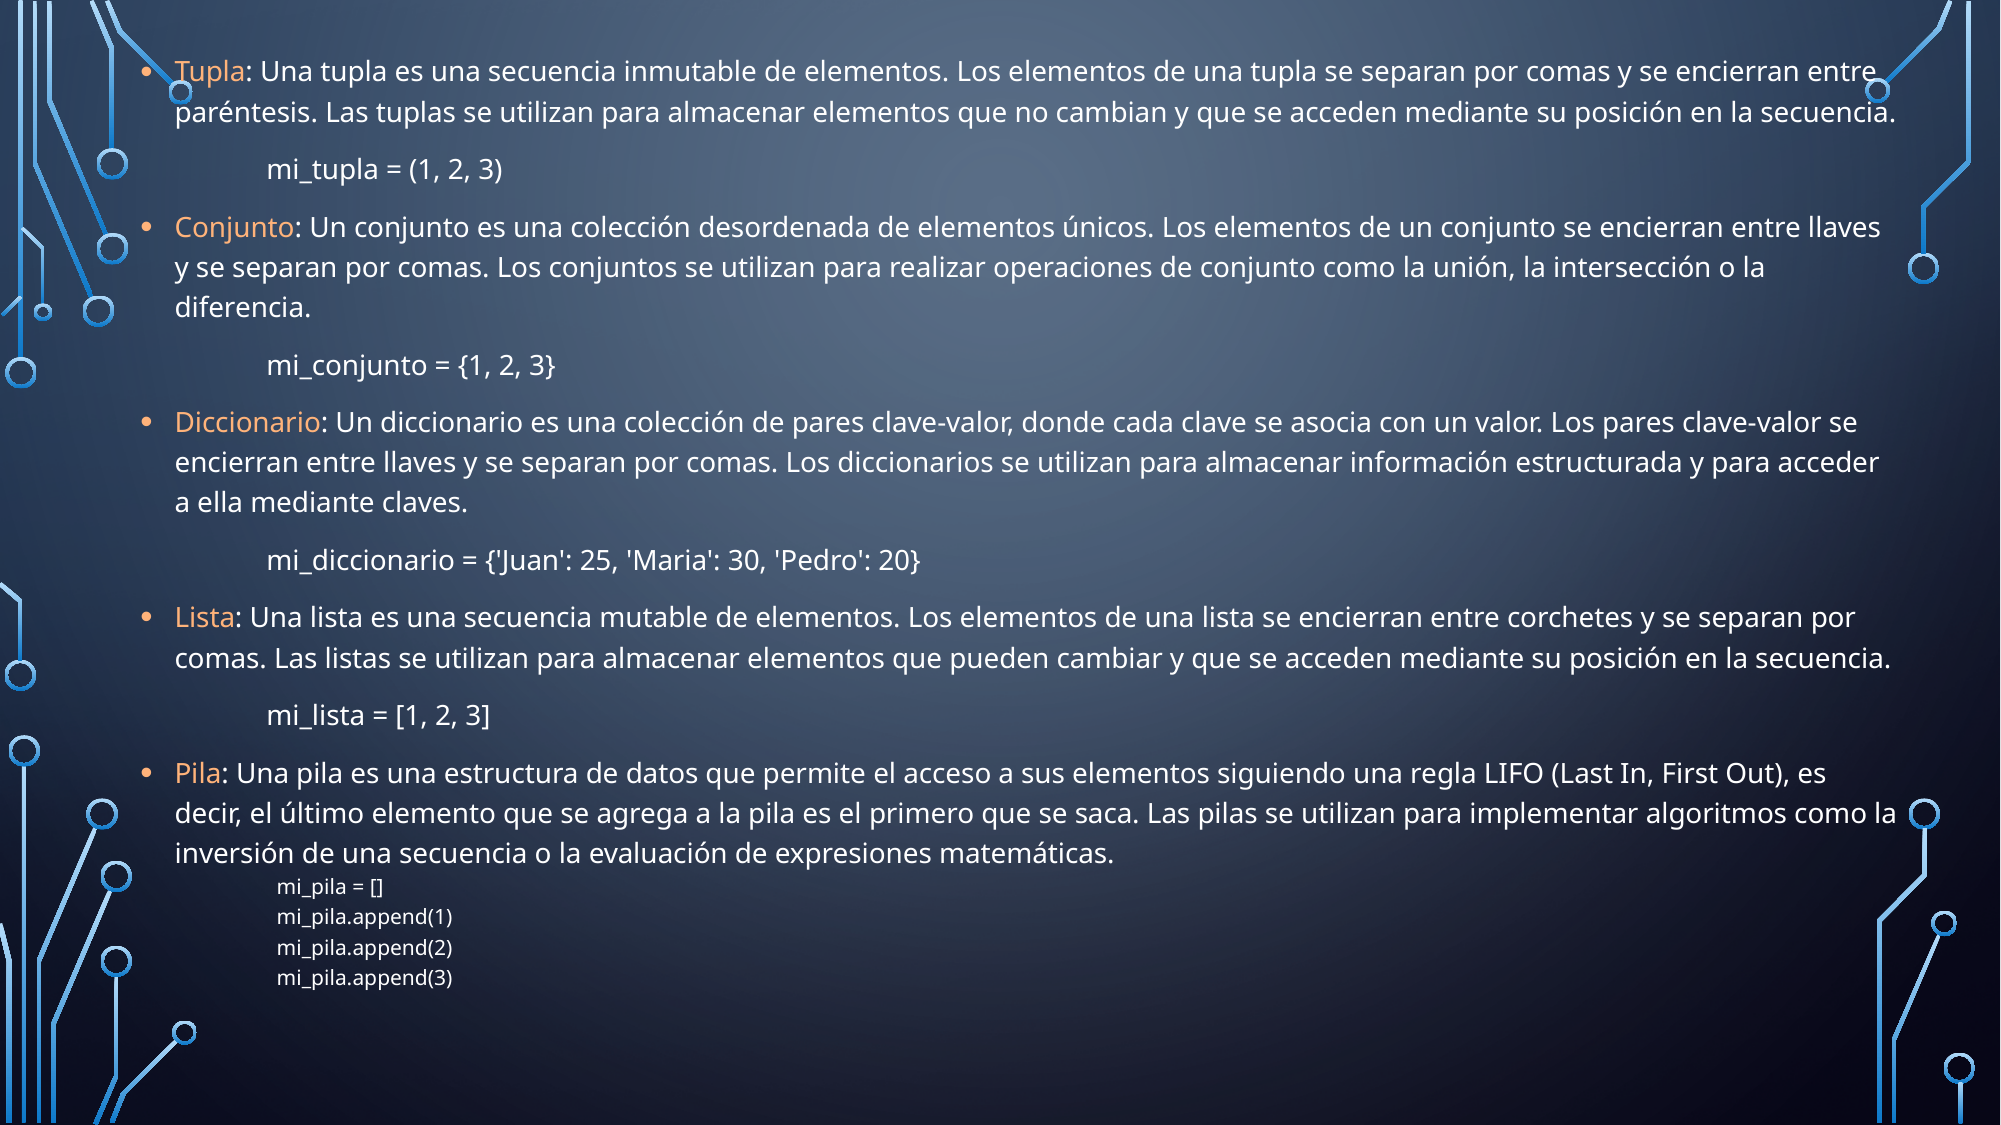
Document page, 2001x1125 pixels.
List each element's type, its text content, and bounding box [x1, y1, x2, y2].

list Tupla: Una tupla es una secuencia inmutable de elementos. Los elementos de una tupla se separan por comas y se encierran entre paréntesis. Las tuplas se utilizan para almacenar elementos que no cambian y que se acceden mediante su posición en la secuencia. mi_tupla = (1, 2, 3) Conjunto: Un conjunto es una colección desordenada de elementos únicos. Los elementos de un conjunto se encierran entre llaves y se separan por comas. Los conjuntos se utilizan para realizar operaciones de conjunto como la unión, la intersección o la diferencia. mi_conjunto = {1, 2, 3} Diccionario: Un diccionario es una colección de pares clave-valor, donde cada clave se asocia con un valor. Los pares clave-valor se encierran entre llaves y se separan por comas. Los diccionarios se utilizan para almacenar información estructurada y para acceder a ella mediante claves. mi_diccionario = {'Juan': 25, 'Maria': 30, 'Pedro': 20} Lista: Una lista es una secuencia mutable de elementos. Los elementos de una lista se encierran entre corchetes y se separan por comas. Las listas se utilizan para almacenar elementos que pueden cambiar y que se acceden mediante su posición en la secuencia. mi_lista = [1, 2, 3] Pila: Una pila es una estructura de datos que permite el acceso a sus elementos siguiendo una regla LIFO (Last In, First Out), es decir, el último elemento que se agrega a la pila es el primero que se saca. Las pilas se utilizan para implementar algoritmos como la inversión de una secuencia o la evaluación de expresiones matemáticas. mi_pila = [] mi_pila.append(1) mi_pila.append(2) mi_pila.append(3) [125, 39, 1917, 1086]
